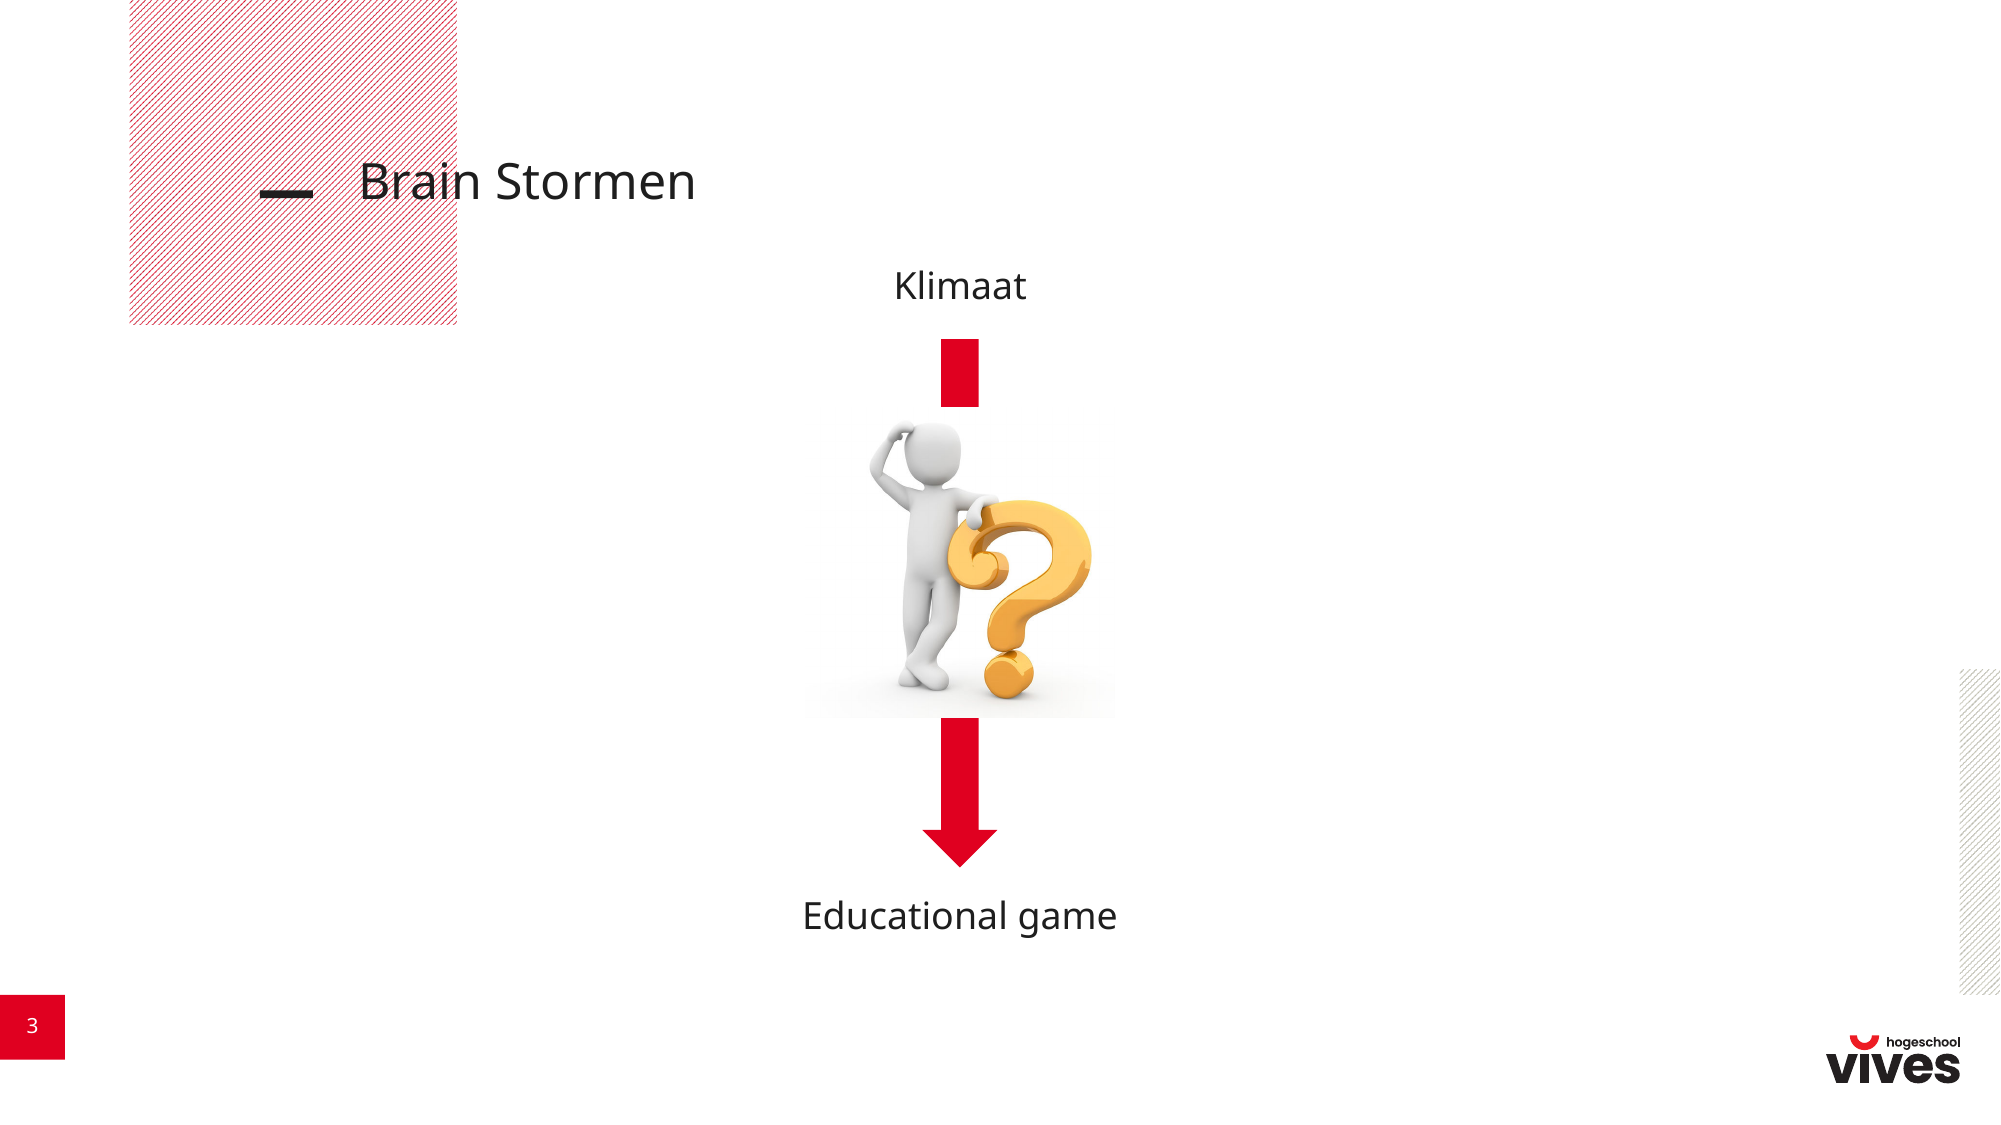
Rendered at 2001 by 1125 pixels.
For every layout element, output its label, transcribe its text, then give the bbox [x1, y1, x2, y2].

text_box [940, 338, 980, 407]
picture [1959, 669, 2000, 995]
text_box Klimaat Educational game [515, 254, 1405, 945]
title Brain Stormen [358, 138, 1863, 218]
picture [805, 407, 1115, 718]
text_box [919, 718, 1000, 869]
picture [129, 0, 457, 325]
